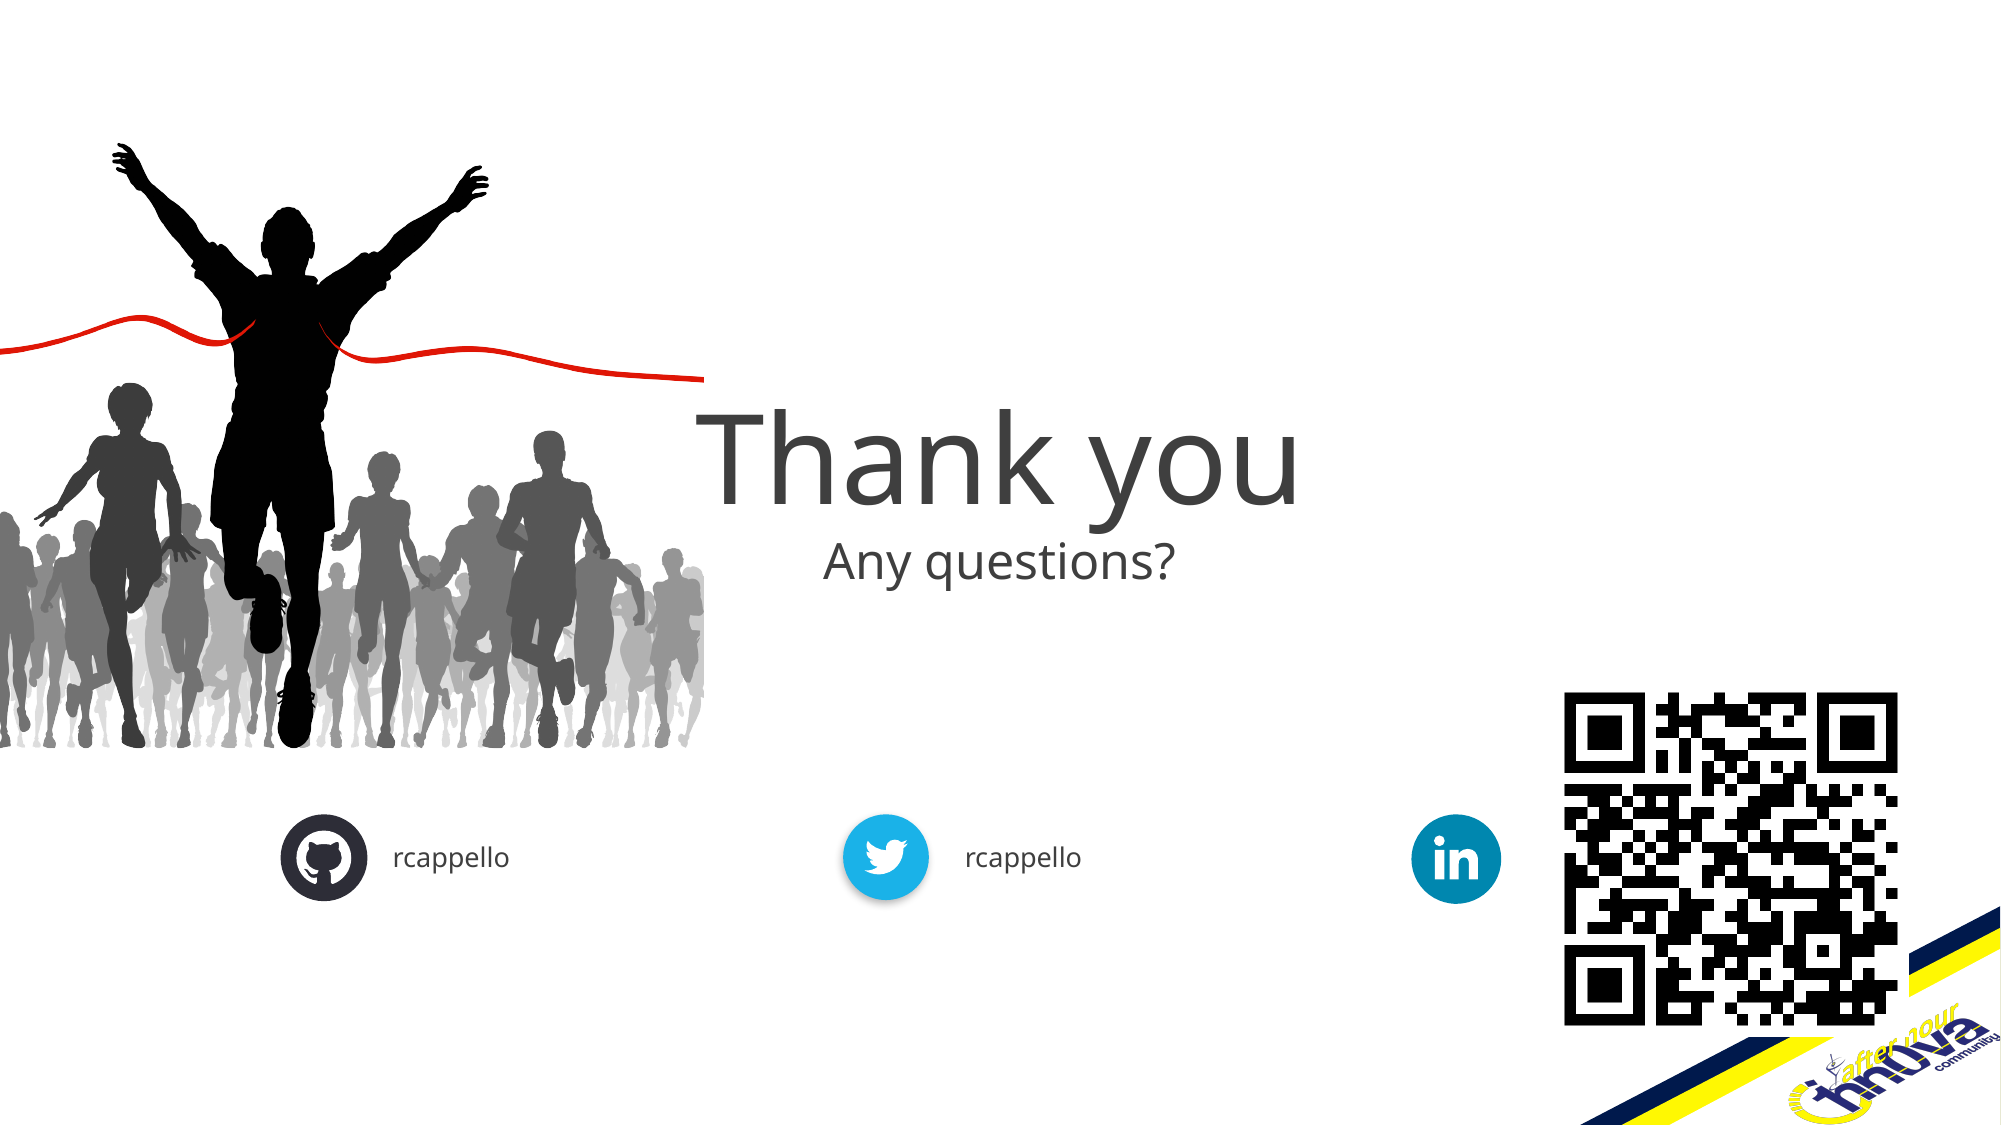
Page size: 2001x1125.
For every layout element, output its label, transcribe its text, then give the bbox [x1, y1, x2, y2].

picture [0, 32, 704, 757]
picture [1553, 681, 1909, 1037]
list rcappello [950, 837, 1337, 881]
list rcappello [378, 837, 765, 881]
